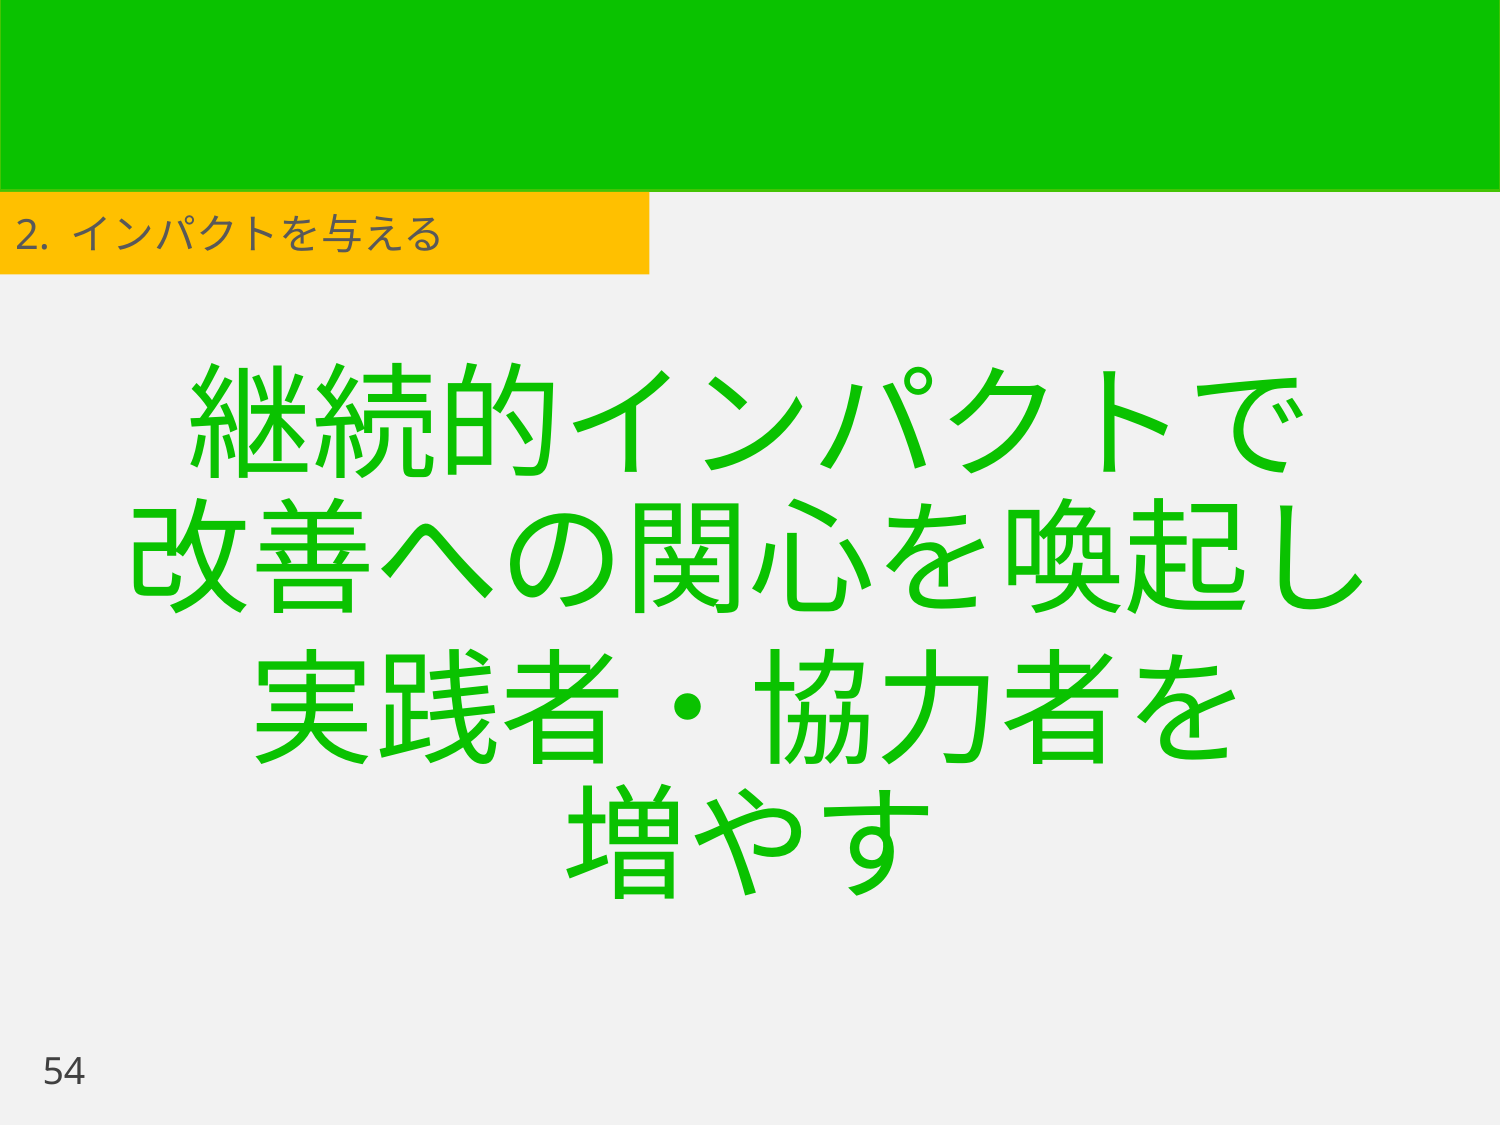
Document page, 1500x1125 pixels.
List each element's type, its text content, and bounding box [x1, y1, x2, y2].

text_box 2. インパクトを与える [0, 191, 650, 275]
slide_number 54 [27, 1042, 146, 1102]
list 継続的インパクトで 改善への関心を喚起し 実践者・協力者を 増やす [103, 277, 1397, 1000]
